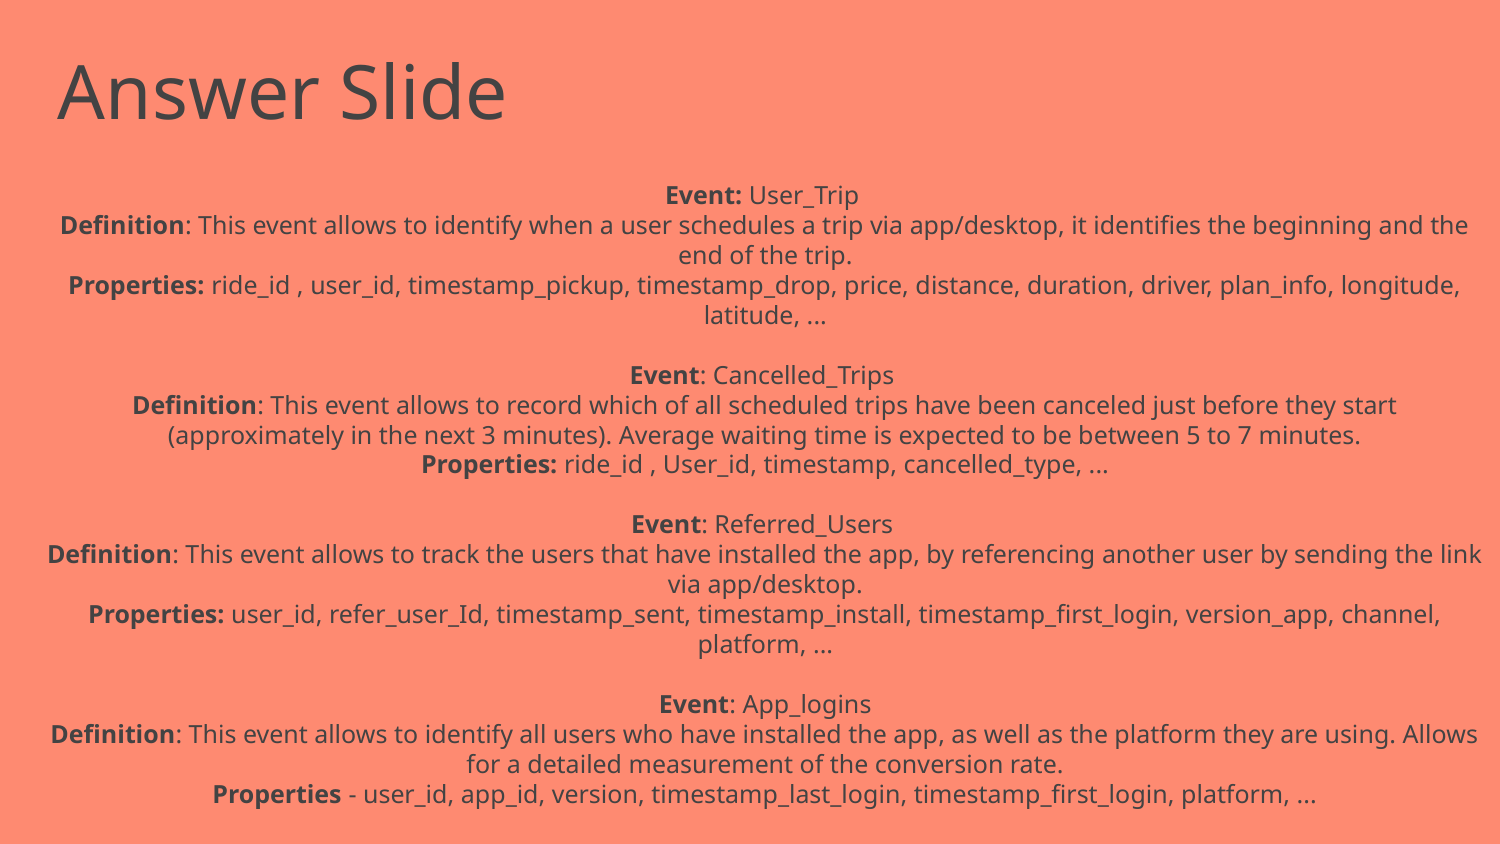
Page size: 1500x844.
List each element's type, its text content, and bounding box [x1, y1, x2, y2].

title Answer Slide [42, 29, 1441, 134]
title Event: User_Trip Definition: This event allows to identify when a user schedules a trip via app/desktop, it identifies the beginning and the end of the trip. Properties: ride_id , user_id, timestamp_pickup, timestamp_drop, price, distance, duration, driver, plan_info, longitude, latitude, ... Event: Cancelled_Trips Definition: This event allows to record which of all scheduled trips have been canceled just before they start (approximately in the next 3 minutes). Average waiting time is expected to be between 5 to 7 minutes. Properties: ride_id , User_id, timestamp, cancelled_type, ... Event: Referred_Users Definition: This event allows to track the users that have installed the app, by referencing another user by sending the link via app/desktop. Properties: user_id, refer_user_Id, timestamp_sent, timestamp_install, timestamp_first_login, version_app, channel, platform, ... Event: App_logins Definition: This event allows to identify all users who have installed the app, as well as the platform they are using. Allows for a detailed measurement of the conversion rate. Properties - user_id, app_id, version, timestamp_last_login, timestamp_first_login, platform, ... [30, 164, 1500, 825]
